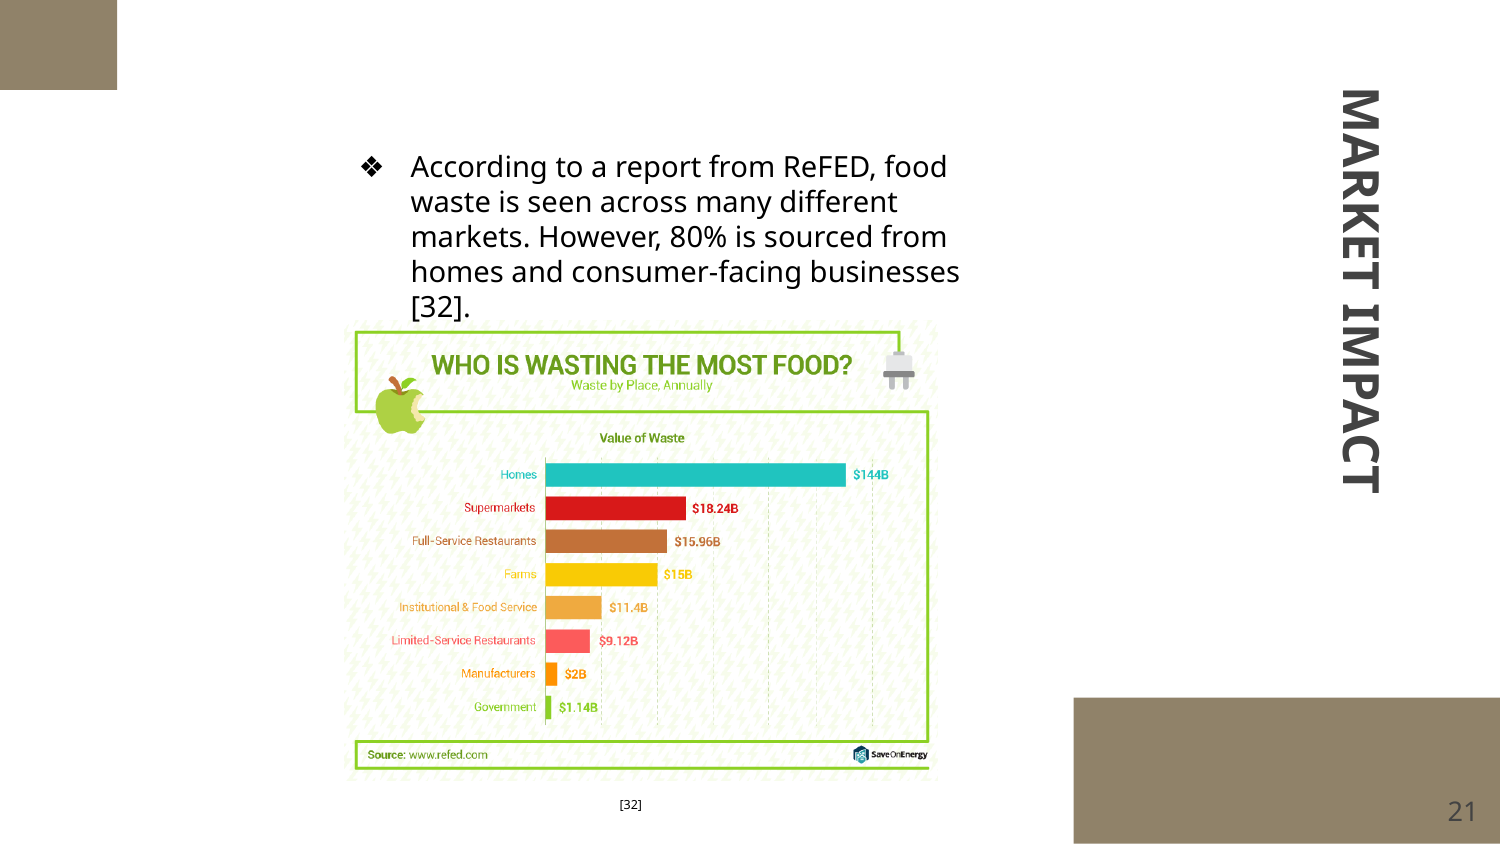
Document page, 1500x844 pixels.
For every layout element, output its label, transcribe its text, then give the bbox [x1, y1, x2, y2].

text_box [32] [604, 789, 788, 844]
picture [344, 320, 938, 781]
slide_number ‹#› [1403, 779, 1494, 844]
text_box [0, 0, 118, 90]
title MARKET IMPACT [1328, 71, 1409, 643]
text_box According to a report from ReFED, food waste is seen across many different markets. However, 80% is sourced from homes and consumer-facing businesses [32]. [320, 133, 1020, 358]
text_box [1073, 697, 1500, 844]
